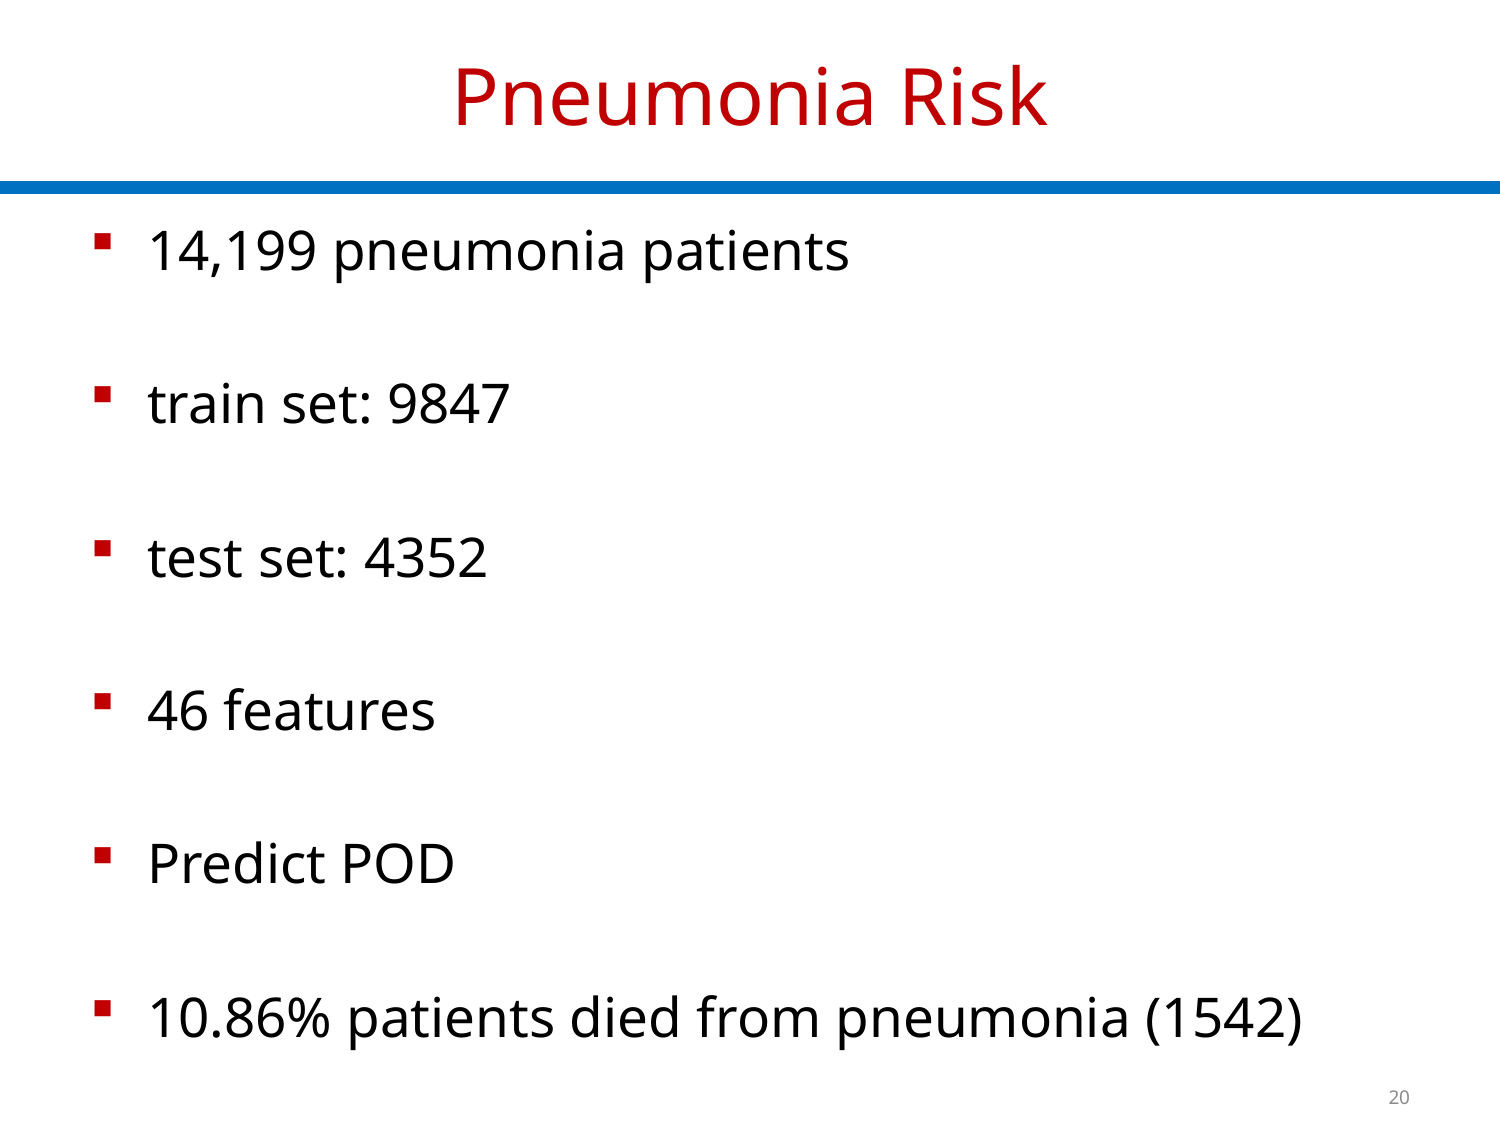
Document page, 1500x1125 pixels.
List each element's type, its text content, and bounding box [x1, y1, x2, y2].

slide_number 20 [1074, 1085, 1425, 1112]
list 14,199 pneumonia patients train set: 9847 test set: 4352 46 features Predict POD 10.86% patients died from pneumonia (1542) [75, 207, 1425, 1058]
title Pneumonia Risk [0, 0, 1500, 188]
